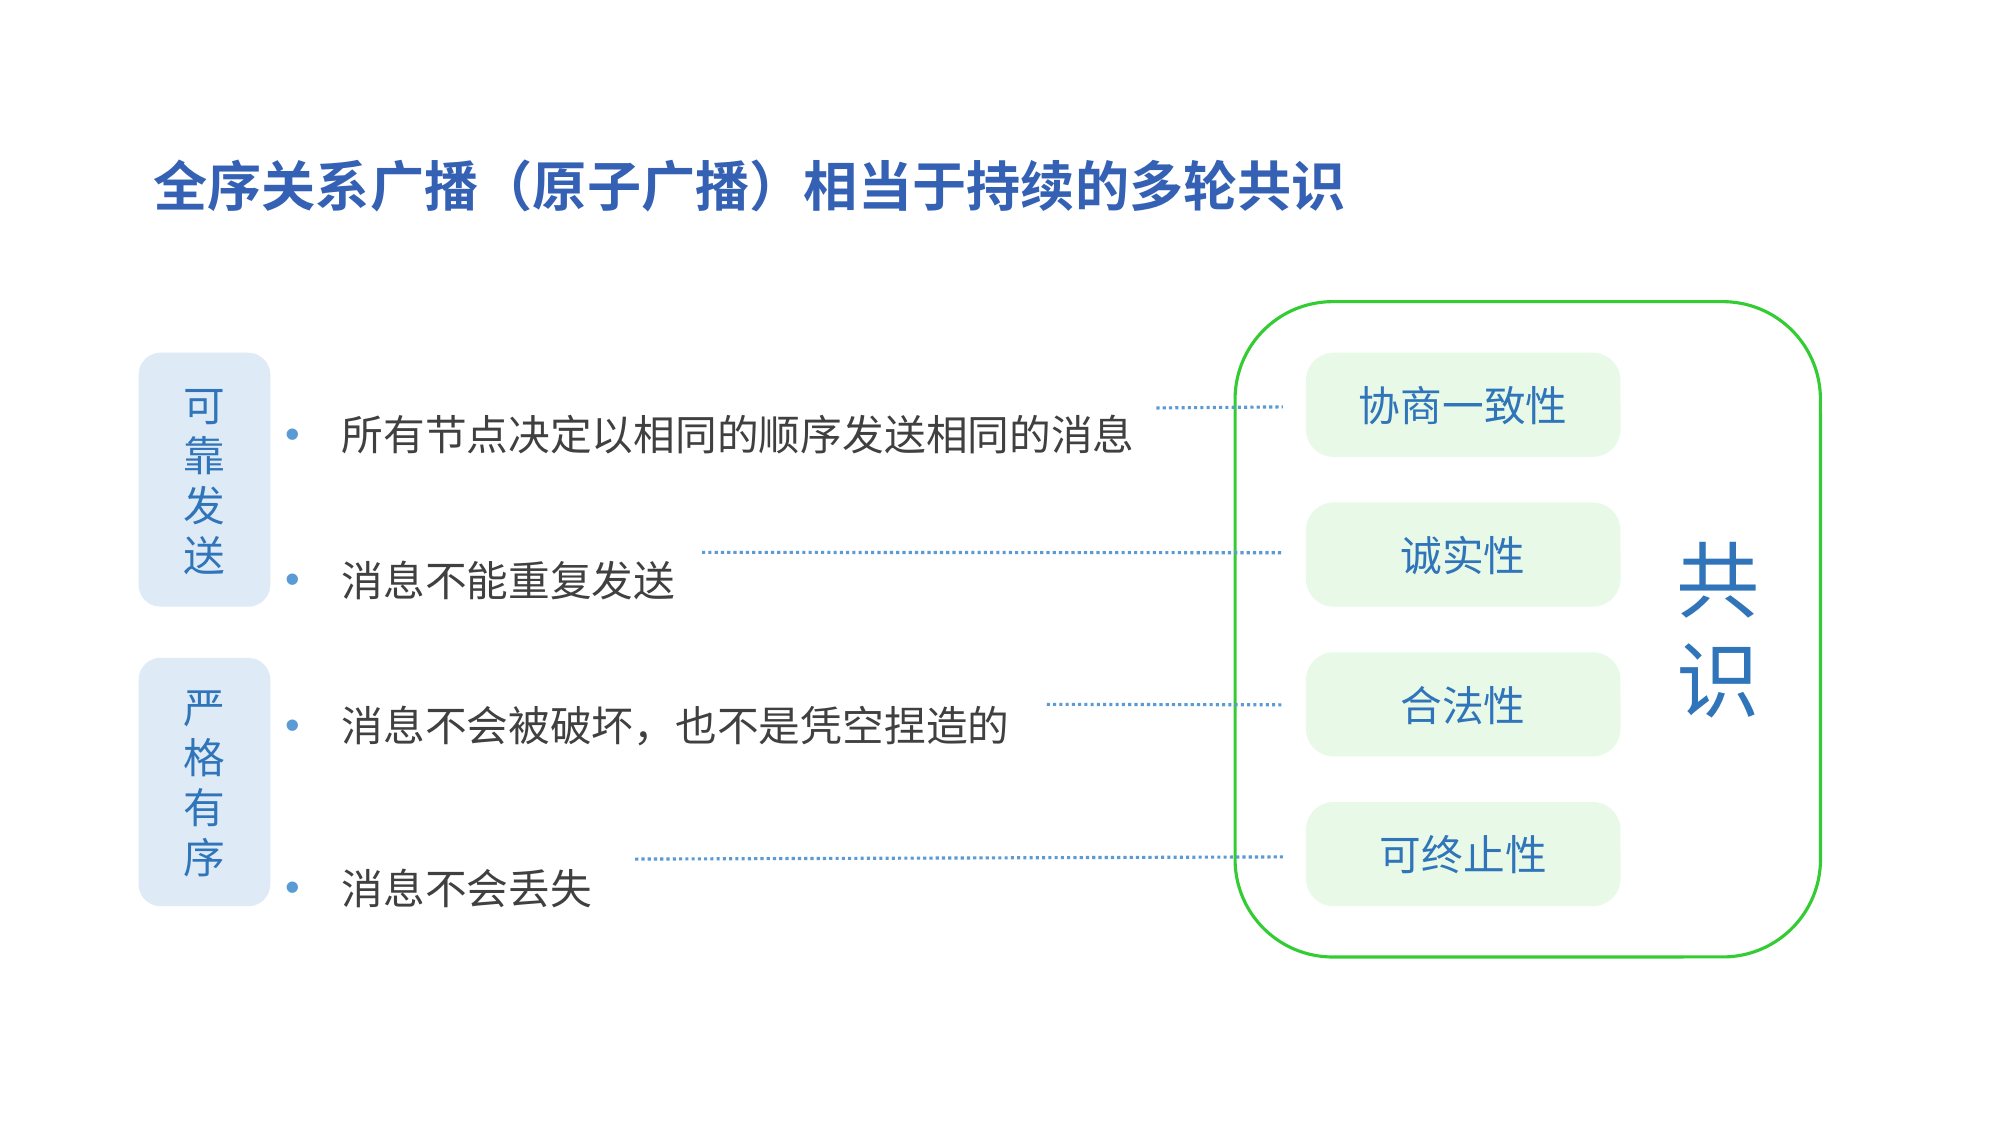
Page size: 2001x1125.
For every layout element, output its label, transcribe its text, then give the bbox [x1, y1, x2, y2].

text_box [635, 352, 1621, 907]
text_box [1235, 301, 1821, 957]
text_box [138, 301, 1190, 907]
text_box 全序关系广播（原子广播）相当于持续的多轮共识 [138, 145, 1762, 225]
